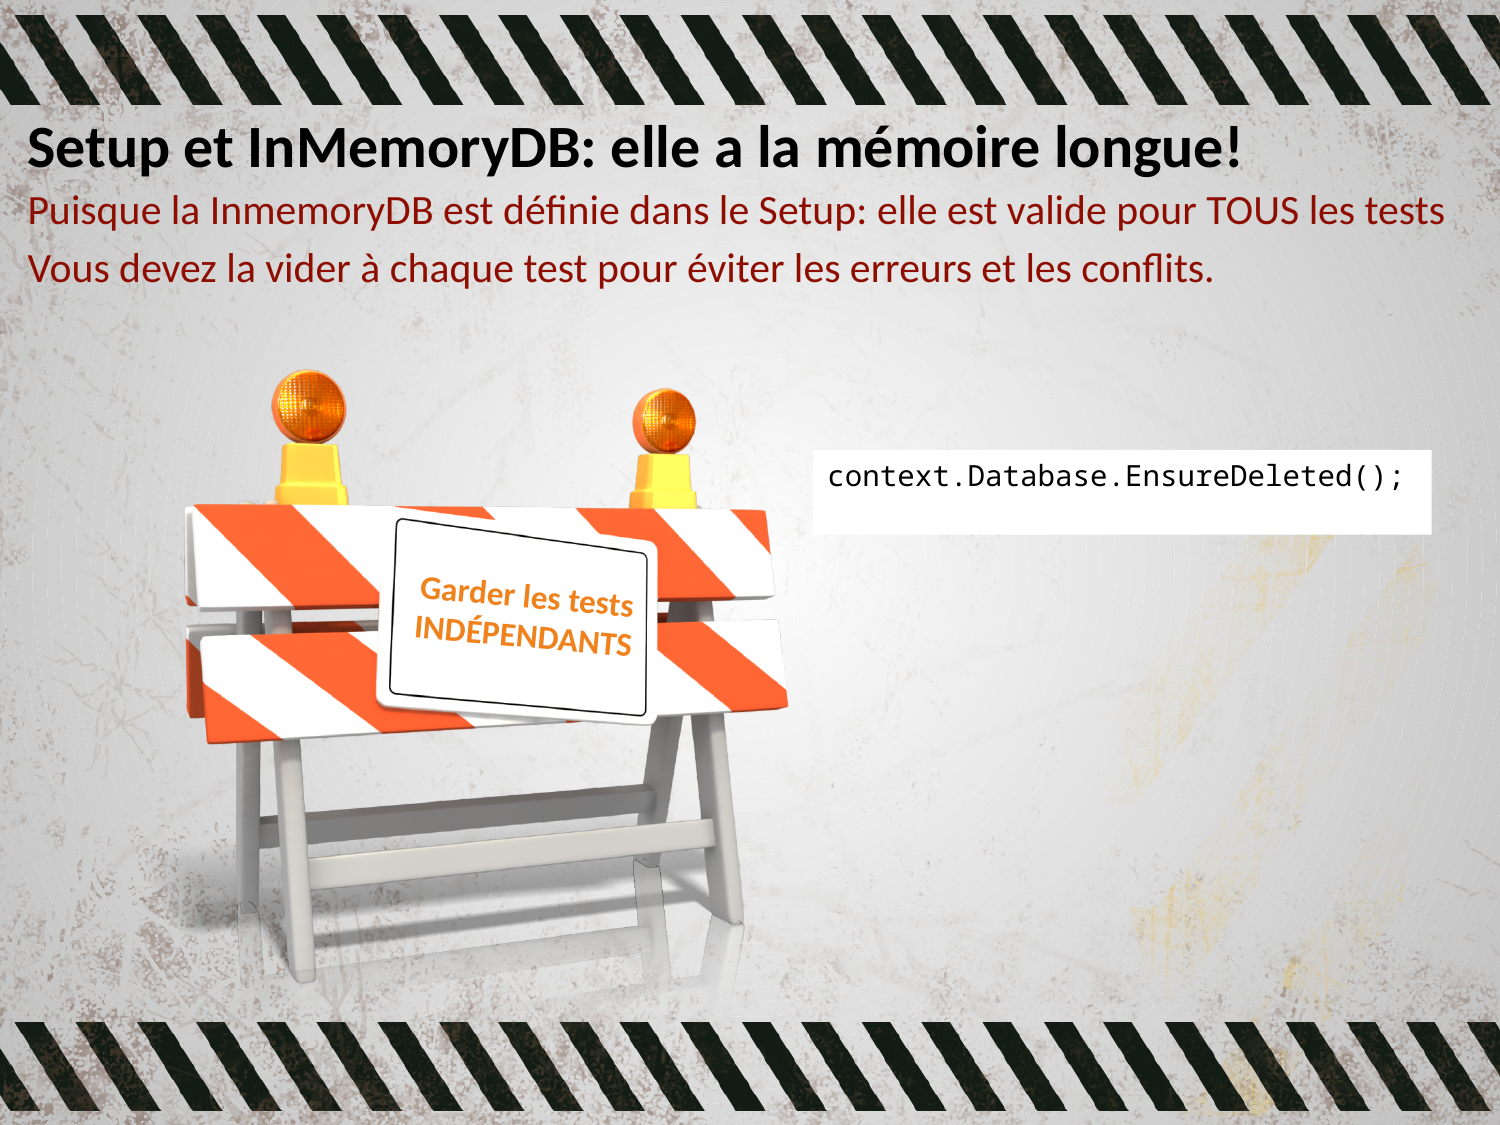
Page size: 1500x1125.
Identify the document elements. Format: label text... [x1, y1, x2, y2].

title Setup et InMemoryDB: elle a la mémoire longue! [12, 99, 1500, 188]
text_box context.Database.EnsureDeleted(); [902, 449, 1432, 535]
subtitle Puisque la InmemoryDB est définie dans le Setup: elle est valide pour TOUS les tests Vous devez la vider à chaque test pour éviter les erreurs et les conflits. [12, 174, 1475, 1000]
picture [0, 0, 1500, 1125]
